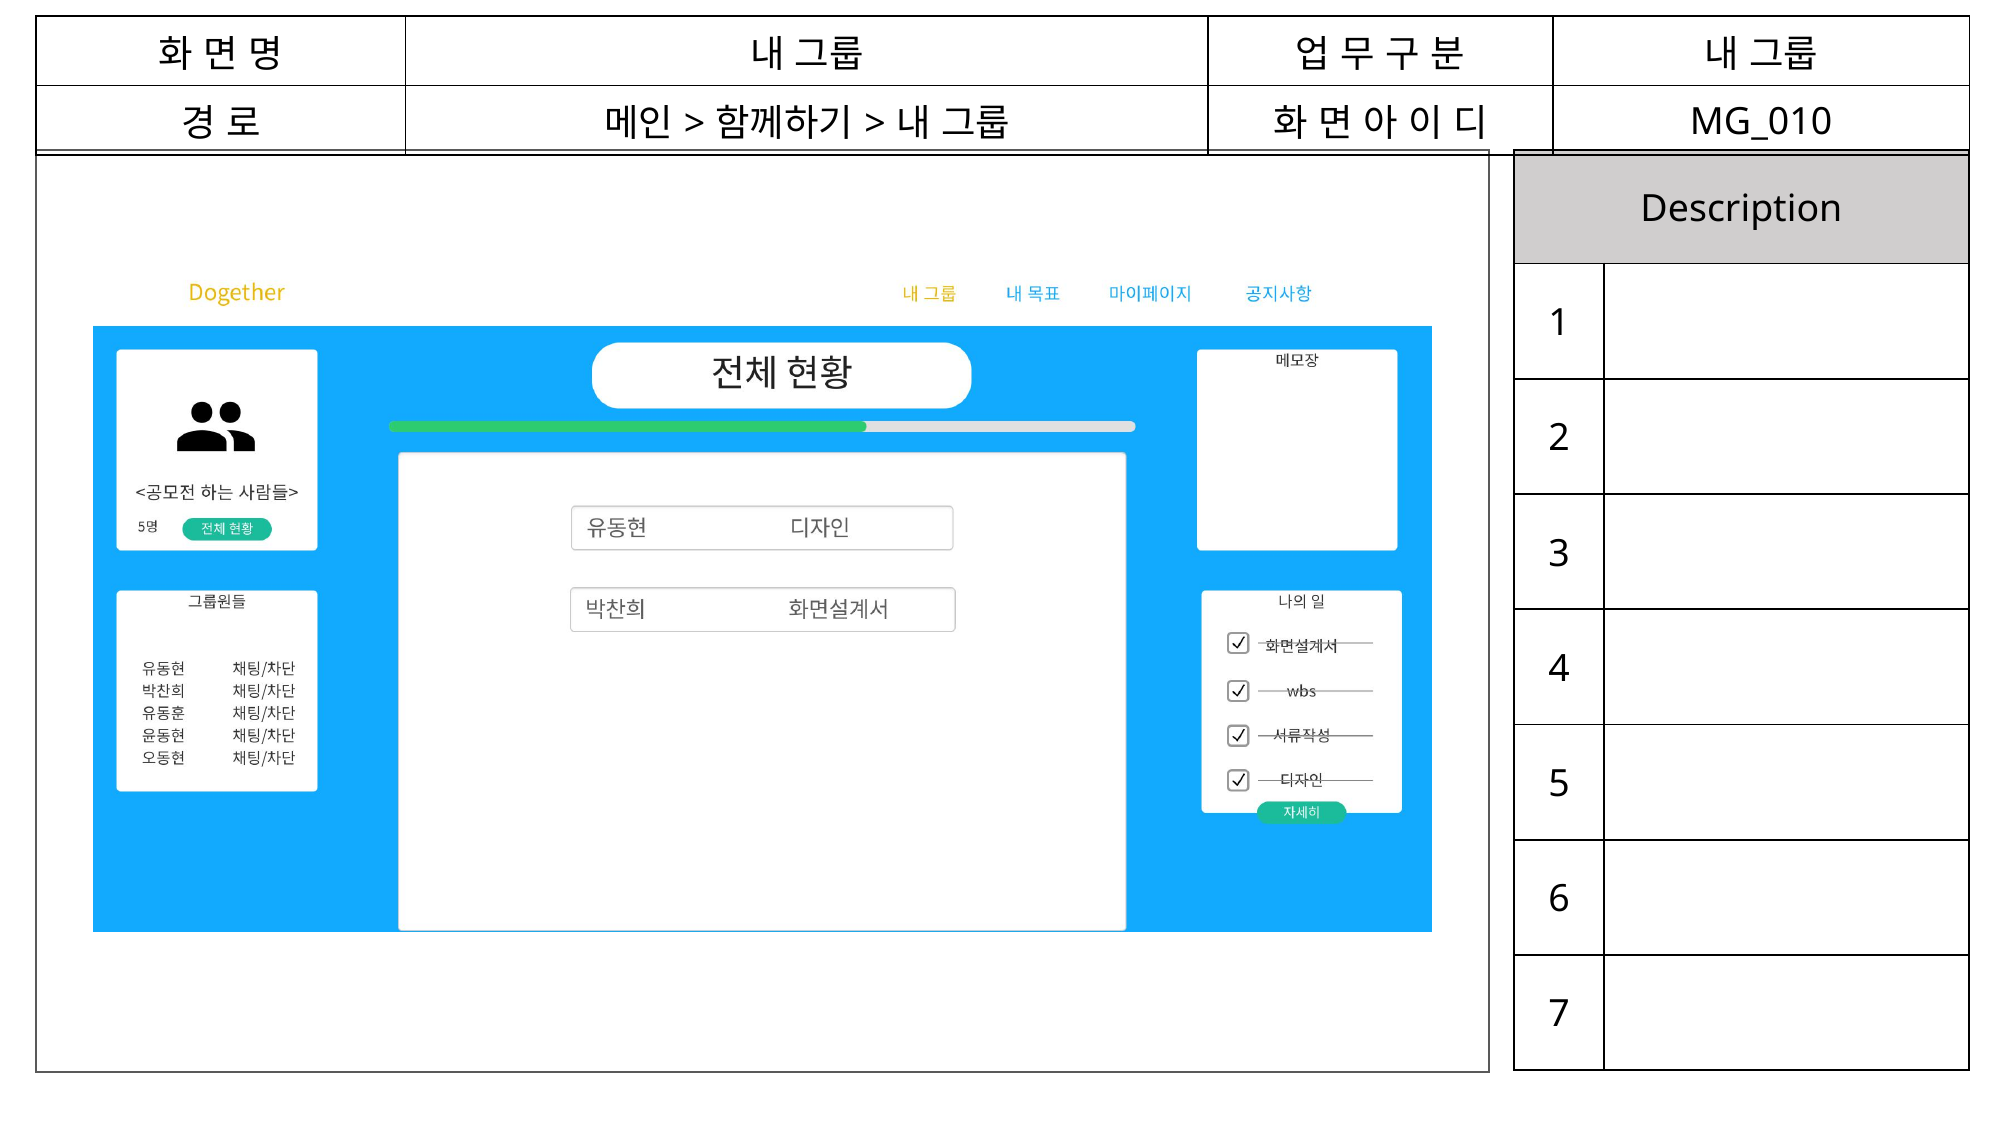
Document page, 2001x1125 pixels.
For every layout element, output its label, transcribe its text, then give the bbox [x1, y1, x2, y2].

table_cell [1605, 610, 1968, 724]
table_cell 1 [1515, 264, 1603, 378]
table_cell 메인>함께하기>내 그룹 [406, 86, 1207, 154]
table_header Description [1515, 156, 1968, 263]
table_cell 화 면 아 이 디 [1209, 86, 1552, 154]
table_cell [1605, 725, 1968, 839]
table_cell 3 [1515, 495, 1603, 608]
table_cell 7 [1515, 956, 1603, 1069]
table_header 내 그룹 [1554, 17, 1969, 85]
table_header 화 면 명 [37, 17, 405, 85]
picture [93, 262, 1432, 326]
table_cell MG_010 [1554, 86, 1969, 154]
picture [93, 334, 1432, 932]
table_header 내 그룹 [406, 17, 1207, 85]
table_cell [1605, 380, 1968, 493]
table_cell [1605, 956, 1968, 1069]
text_box [35, 156, 1490, 1073]
table_cell 6 [1515, 841, 1603, 954]
table_cell 5 [1515, 725, 1603, 839]
table_header 업 무 구 분 [1209, 17, 1552, 85]
table_cell 2 [1515, 380, 1603, 493]
table_cell [1605, 264, 1968, 378]
table_cell 경 로 [37, 86, 405, 154]
table_cell [1605, 495, 1968, 608]
table_cell 4 [1515, 610, 1603, 724]
table_cell [1605, 841, 1968, 954]
